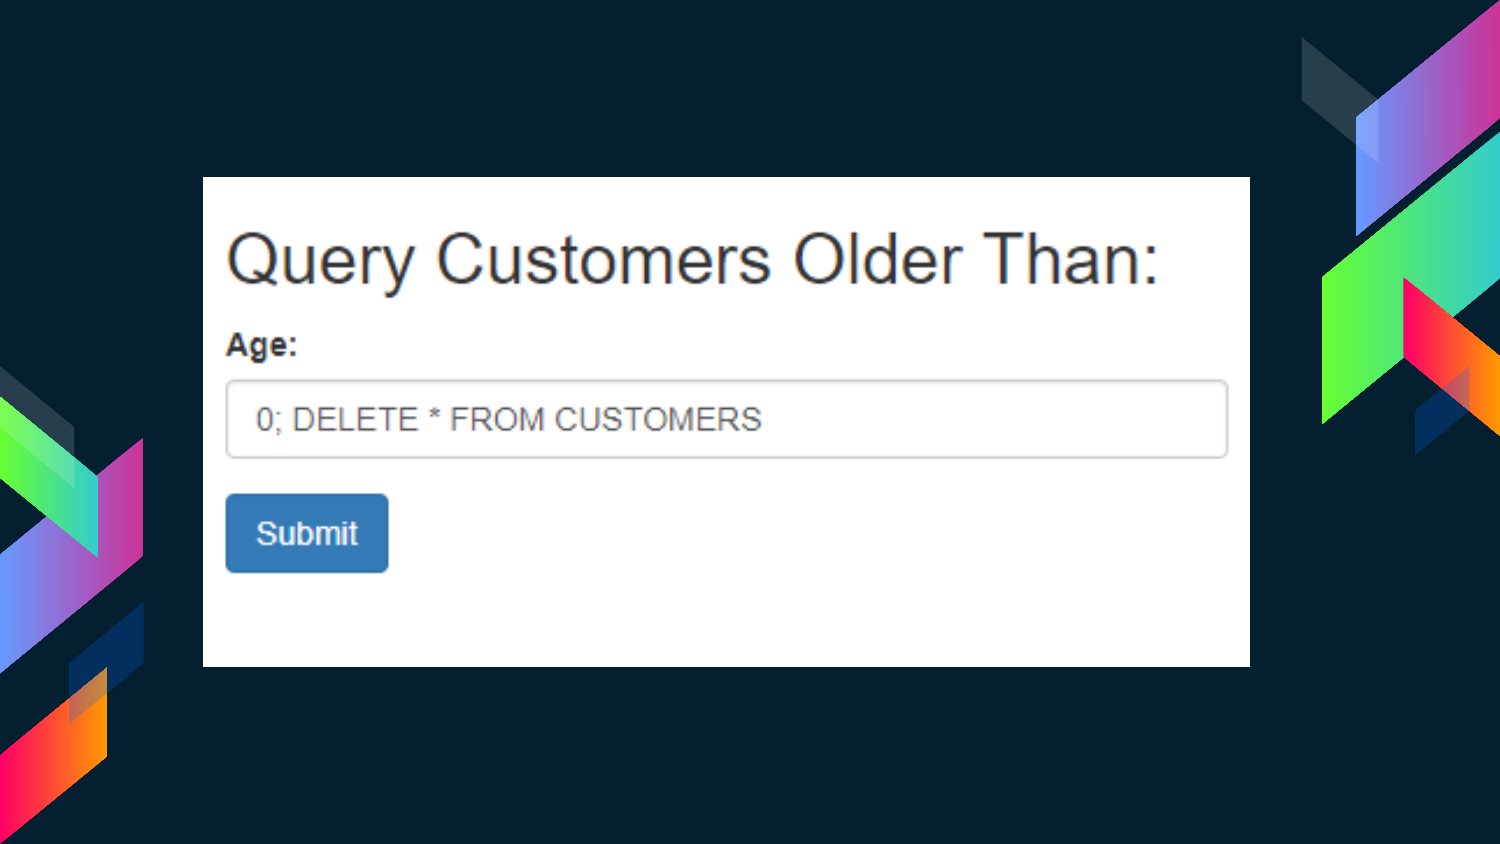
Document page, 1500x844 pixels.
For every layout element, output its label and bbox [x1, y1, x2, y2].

picture [202, 177, 1250, 667]
